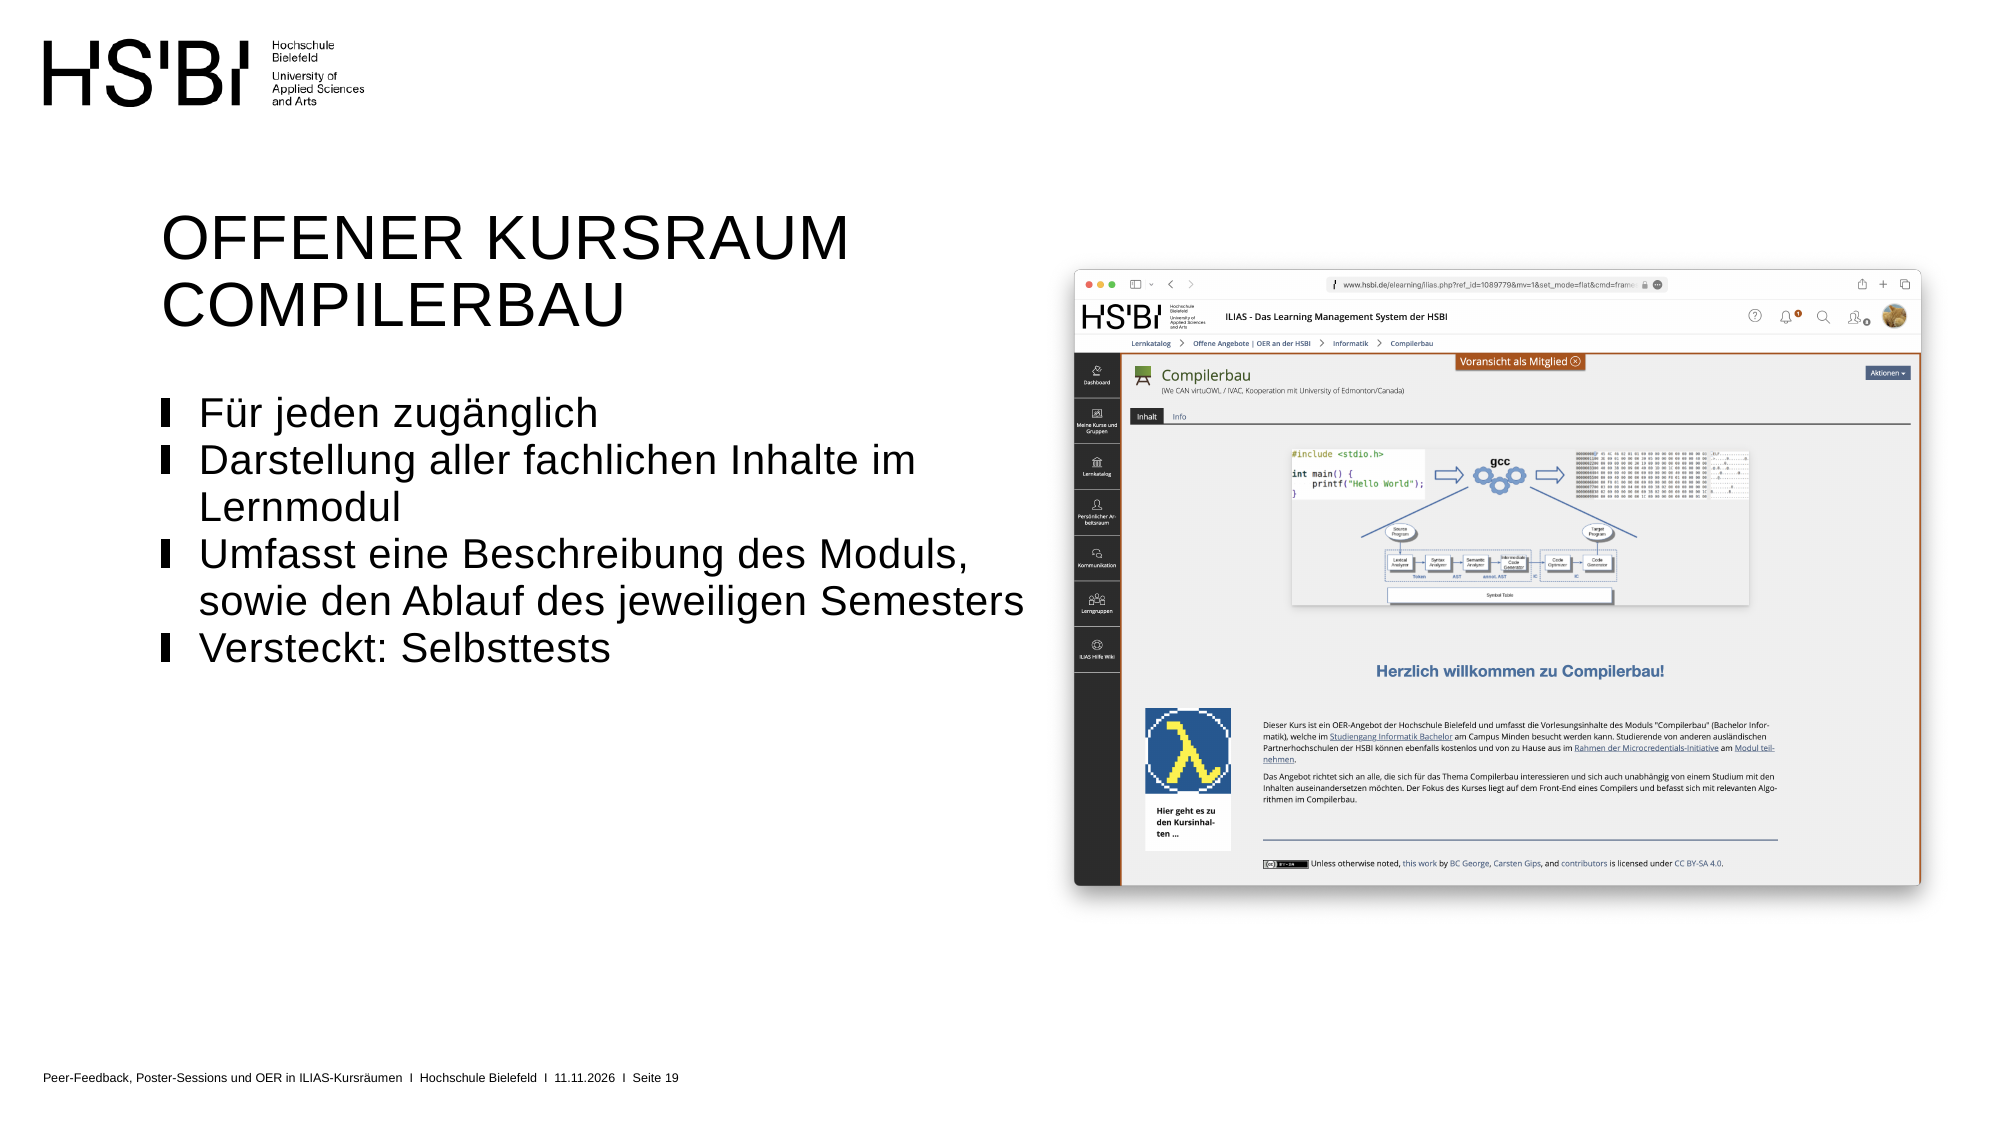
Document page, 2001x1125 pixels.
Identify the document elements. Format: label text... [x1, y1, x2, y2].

title offener Kursraum Compilerbau [161, 205, 1043, 355]
list Für jeden zugänglich Darstellung aller fachlichen Inhalte im Lernmodul Umfasst eine Beschreibung des Moduls, sowie den Ablauf des jeweiligen Semesters Versteckt: Selbsttests [161, 390, 1043, 1030]
picture [1042, 248, 1953, 928]
